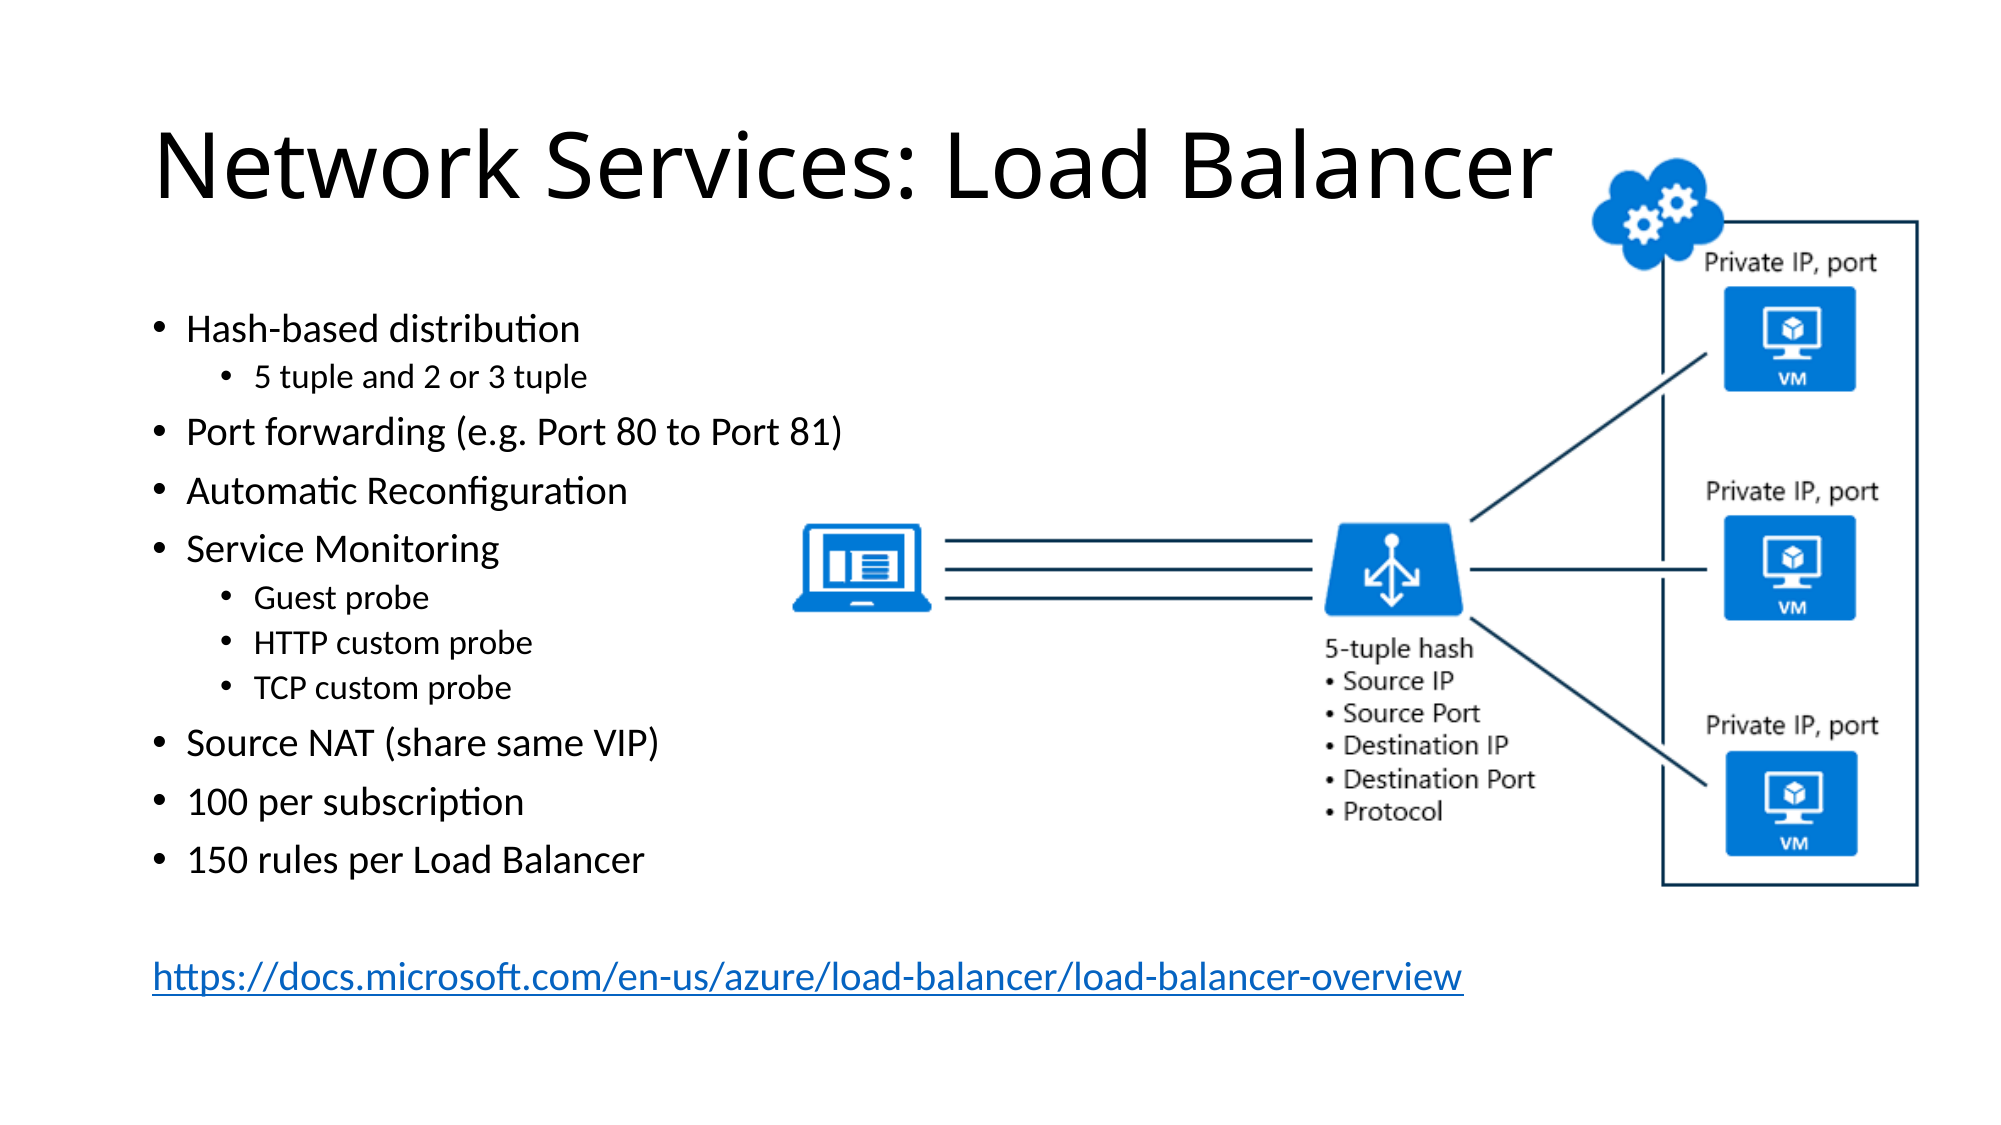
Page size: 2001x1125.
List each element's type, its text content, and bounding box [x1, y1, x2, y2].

list Hash-based distribution 5 tuple and 2 or 3 tuple Port forwarding (e.g. Port 80 to Port 81) Automatic Reconfiguration Service Monitoring Guest probe HTTP custom probe TCP custom probe Source NAT (share same VIP) 100 per subscription 150 rules per Load Balancer https://docs.microsoft.com/en-us/azure/load-balancer/load-balancer-overview [137, 299, 1863, 1014]
picture [732, 129, 1975, 926]
title Network Services: Load Balancer [137, 59, 1863, 278]
